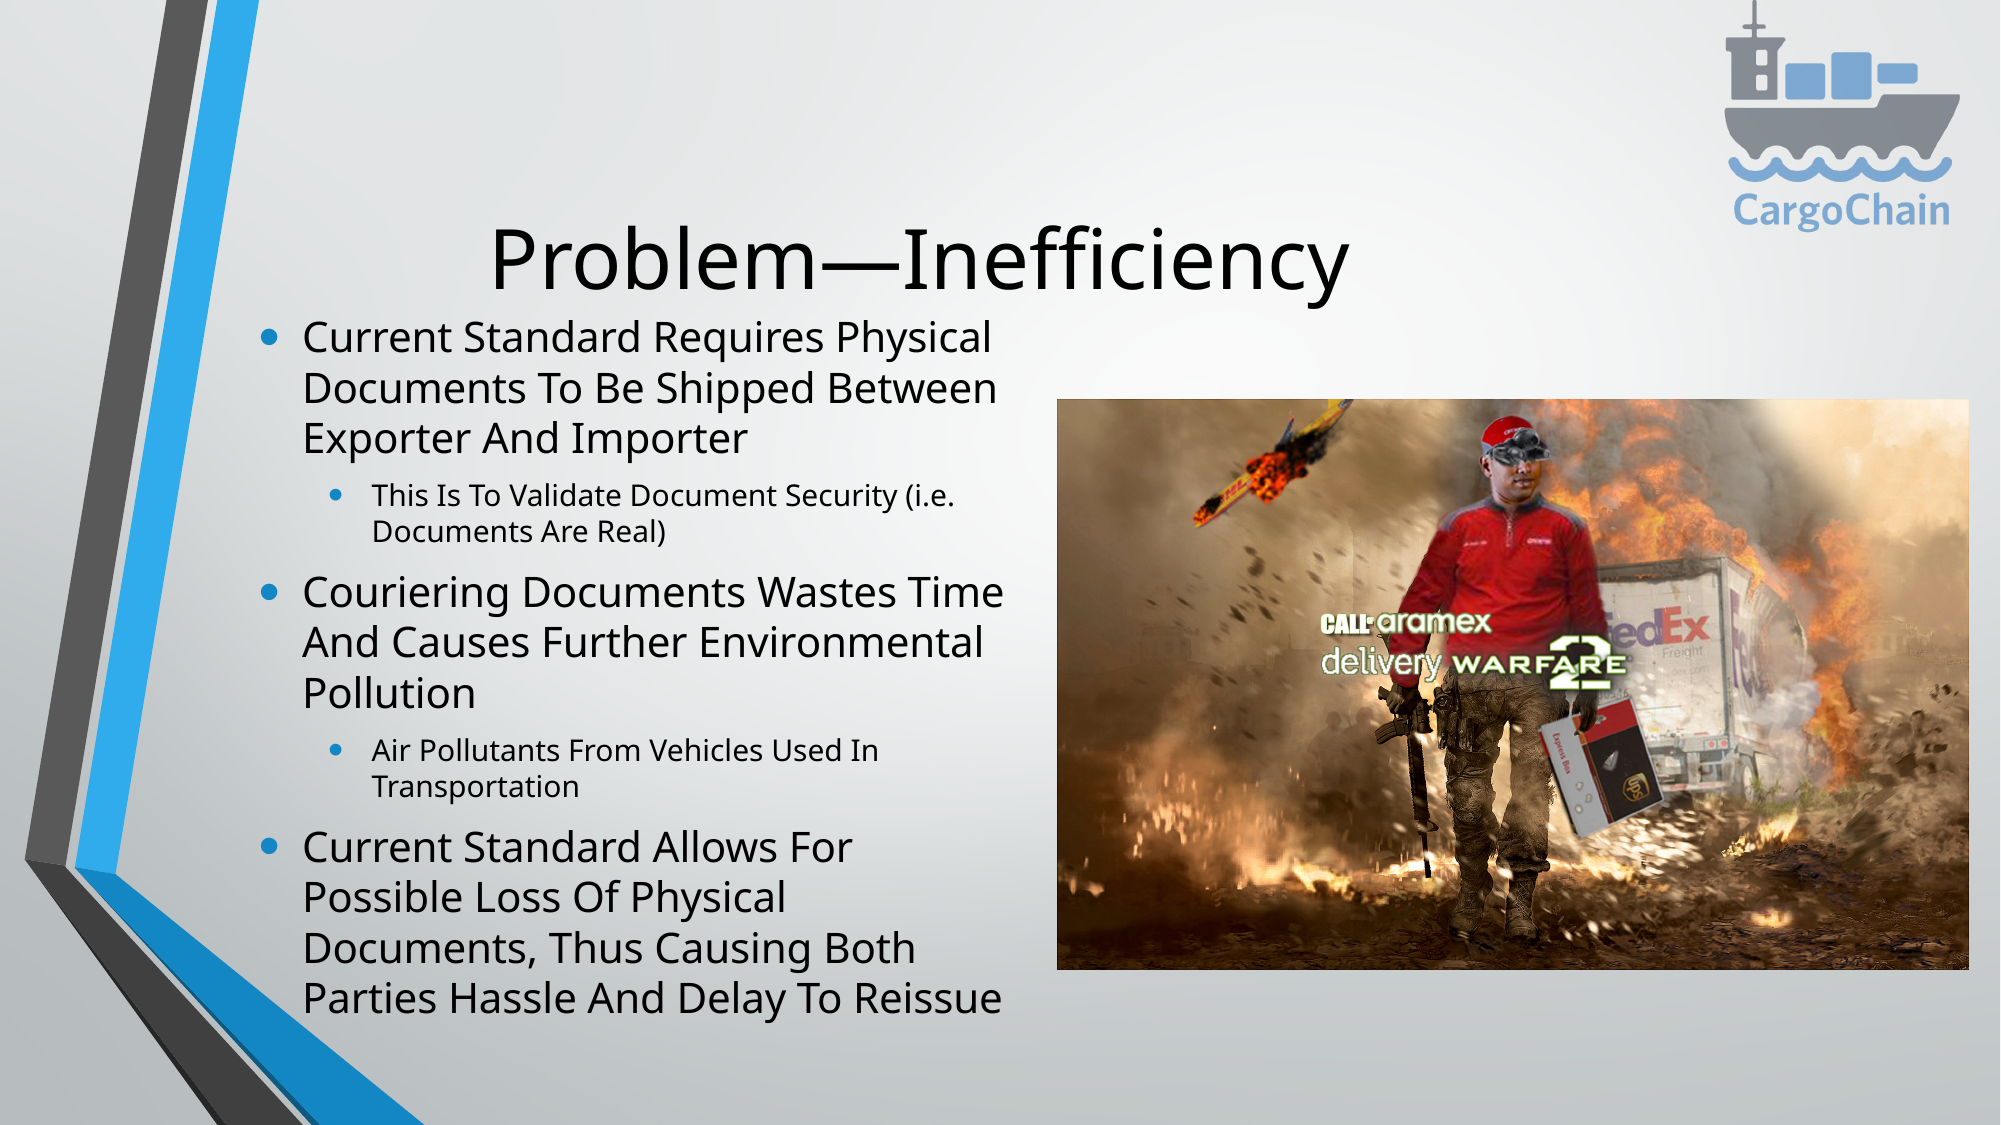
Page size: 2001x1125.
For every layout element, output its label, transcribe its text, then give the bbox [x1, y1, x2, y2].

picture [1056, 399, 1969, 970]
list Current Standard Requires Physical Documents To Be Shipped Between Exporter And Importer This Is To Validate Document Security (i.e. Documents Are Real) Couriering Documents Wastes Time And Causes Further Environmental Pollution Air Pollutants From Vehicles Used In Transportation Current Standard Allows For Possible Loss Of Physical Documents, Thus Causing Both Parties Hassle And Delay To Reissue [243, 303, 1040, 1048]
title Problem—Inefficiency [243, 112, 1597, 400]
